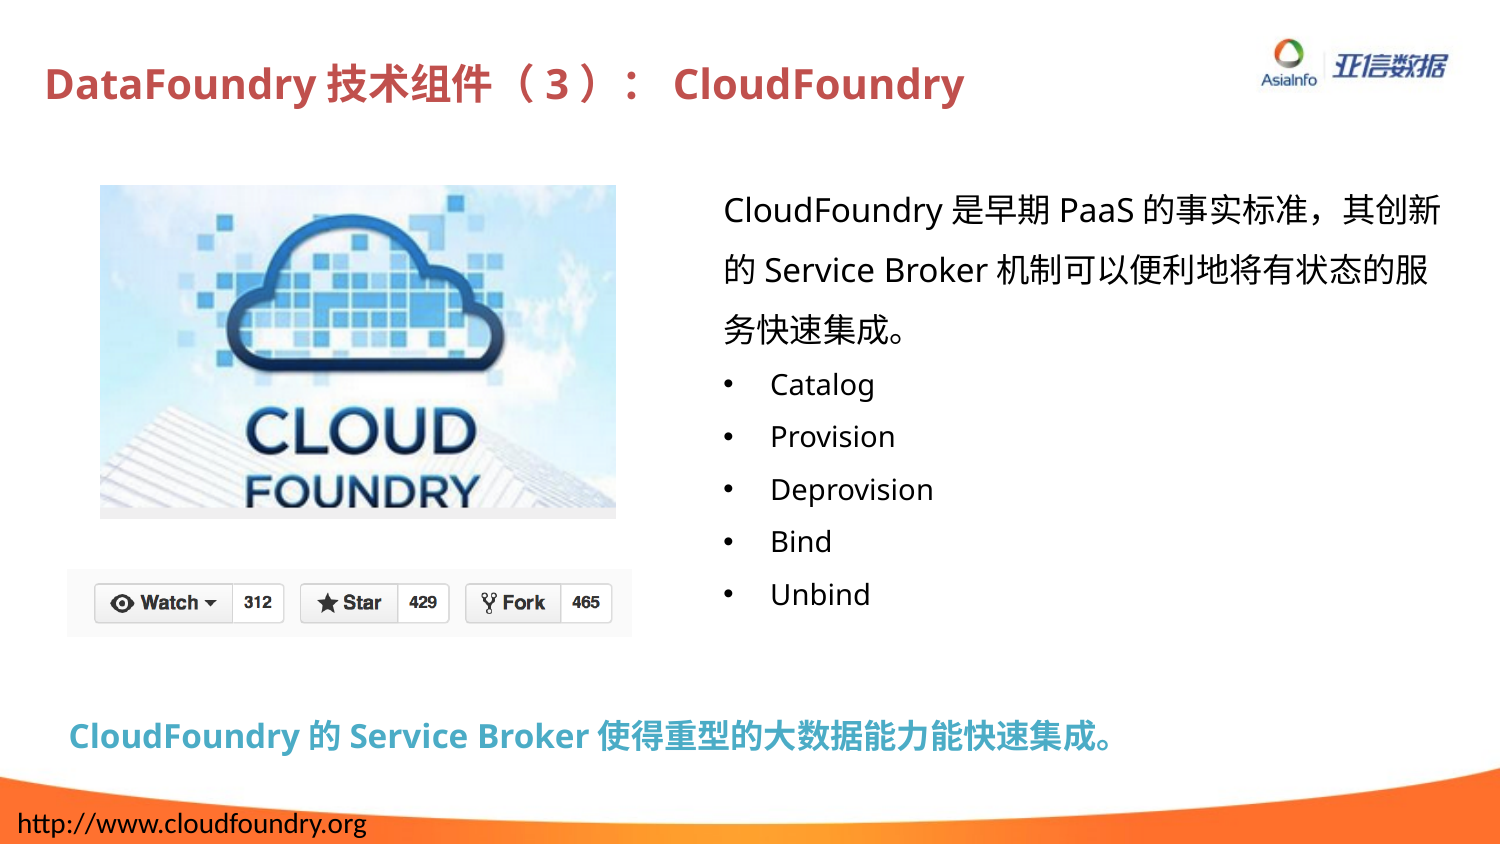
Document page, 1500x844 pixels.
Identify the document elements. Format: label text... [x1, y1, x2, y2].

text_box CloudFoundry是早期PaaS的事实标准，其创新的Service Broker机制可以便利地将有状态的服务快速集成。 Catalog Provision Deprovision Bind Unbind [708, 161, 1477, 619]
text_box http://www.cloudfoundry.org [2, 796, 383, 844]
title DataFoundry技术组件（3）：CloudFoundry [29, 26, 1477, 116]
text_box CloudFoundry的Service Broker使得重型的大数据能力能快速集成。 [53, 687, 1472, 763]
picture [0, 0, 1500, 844]
